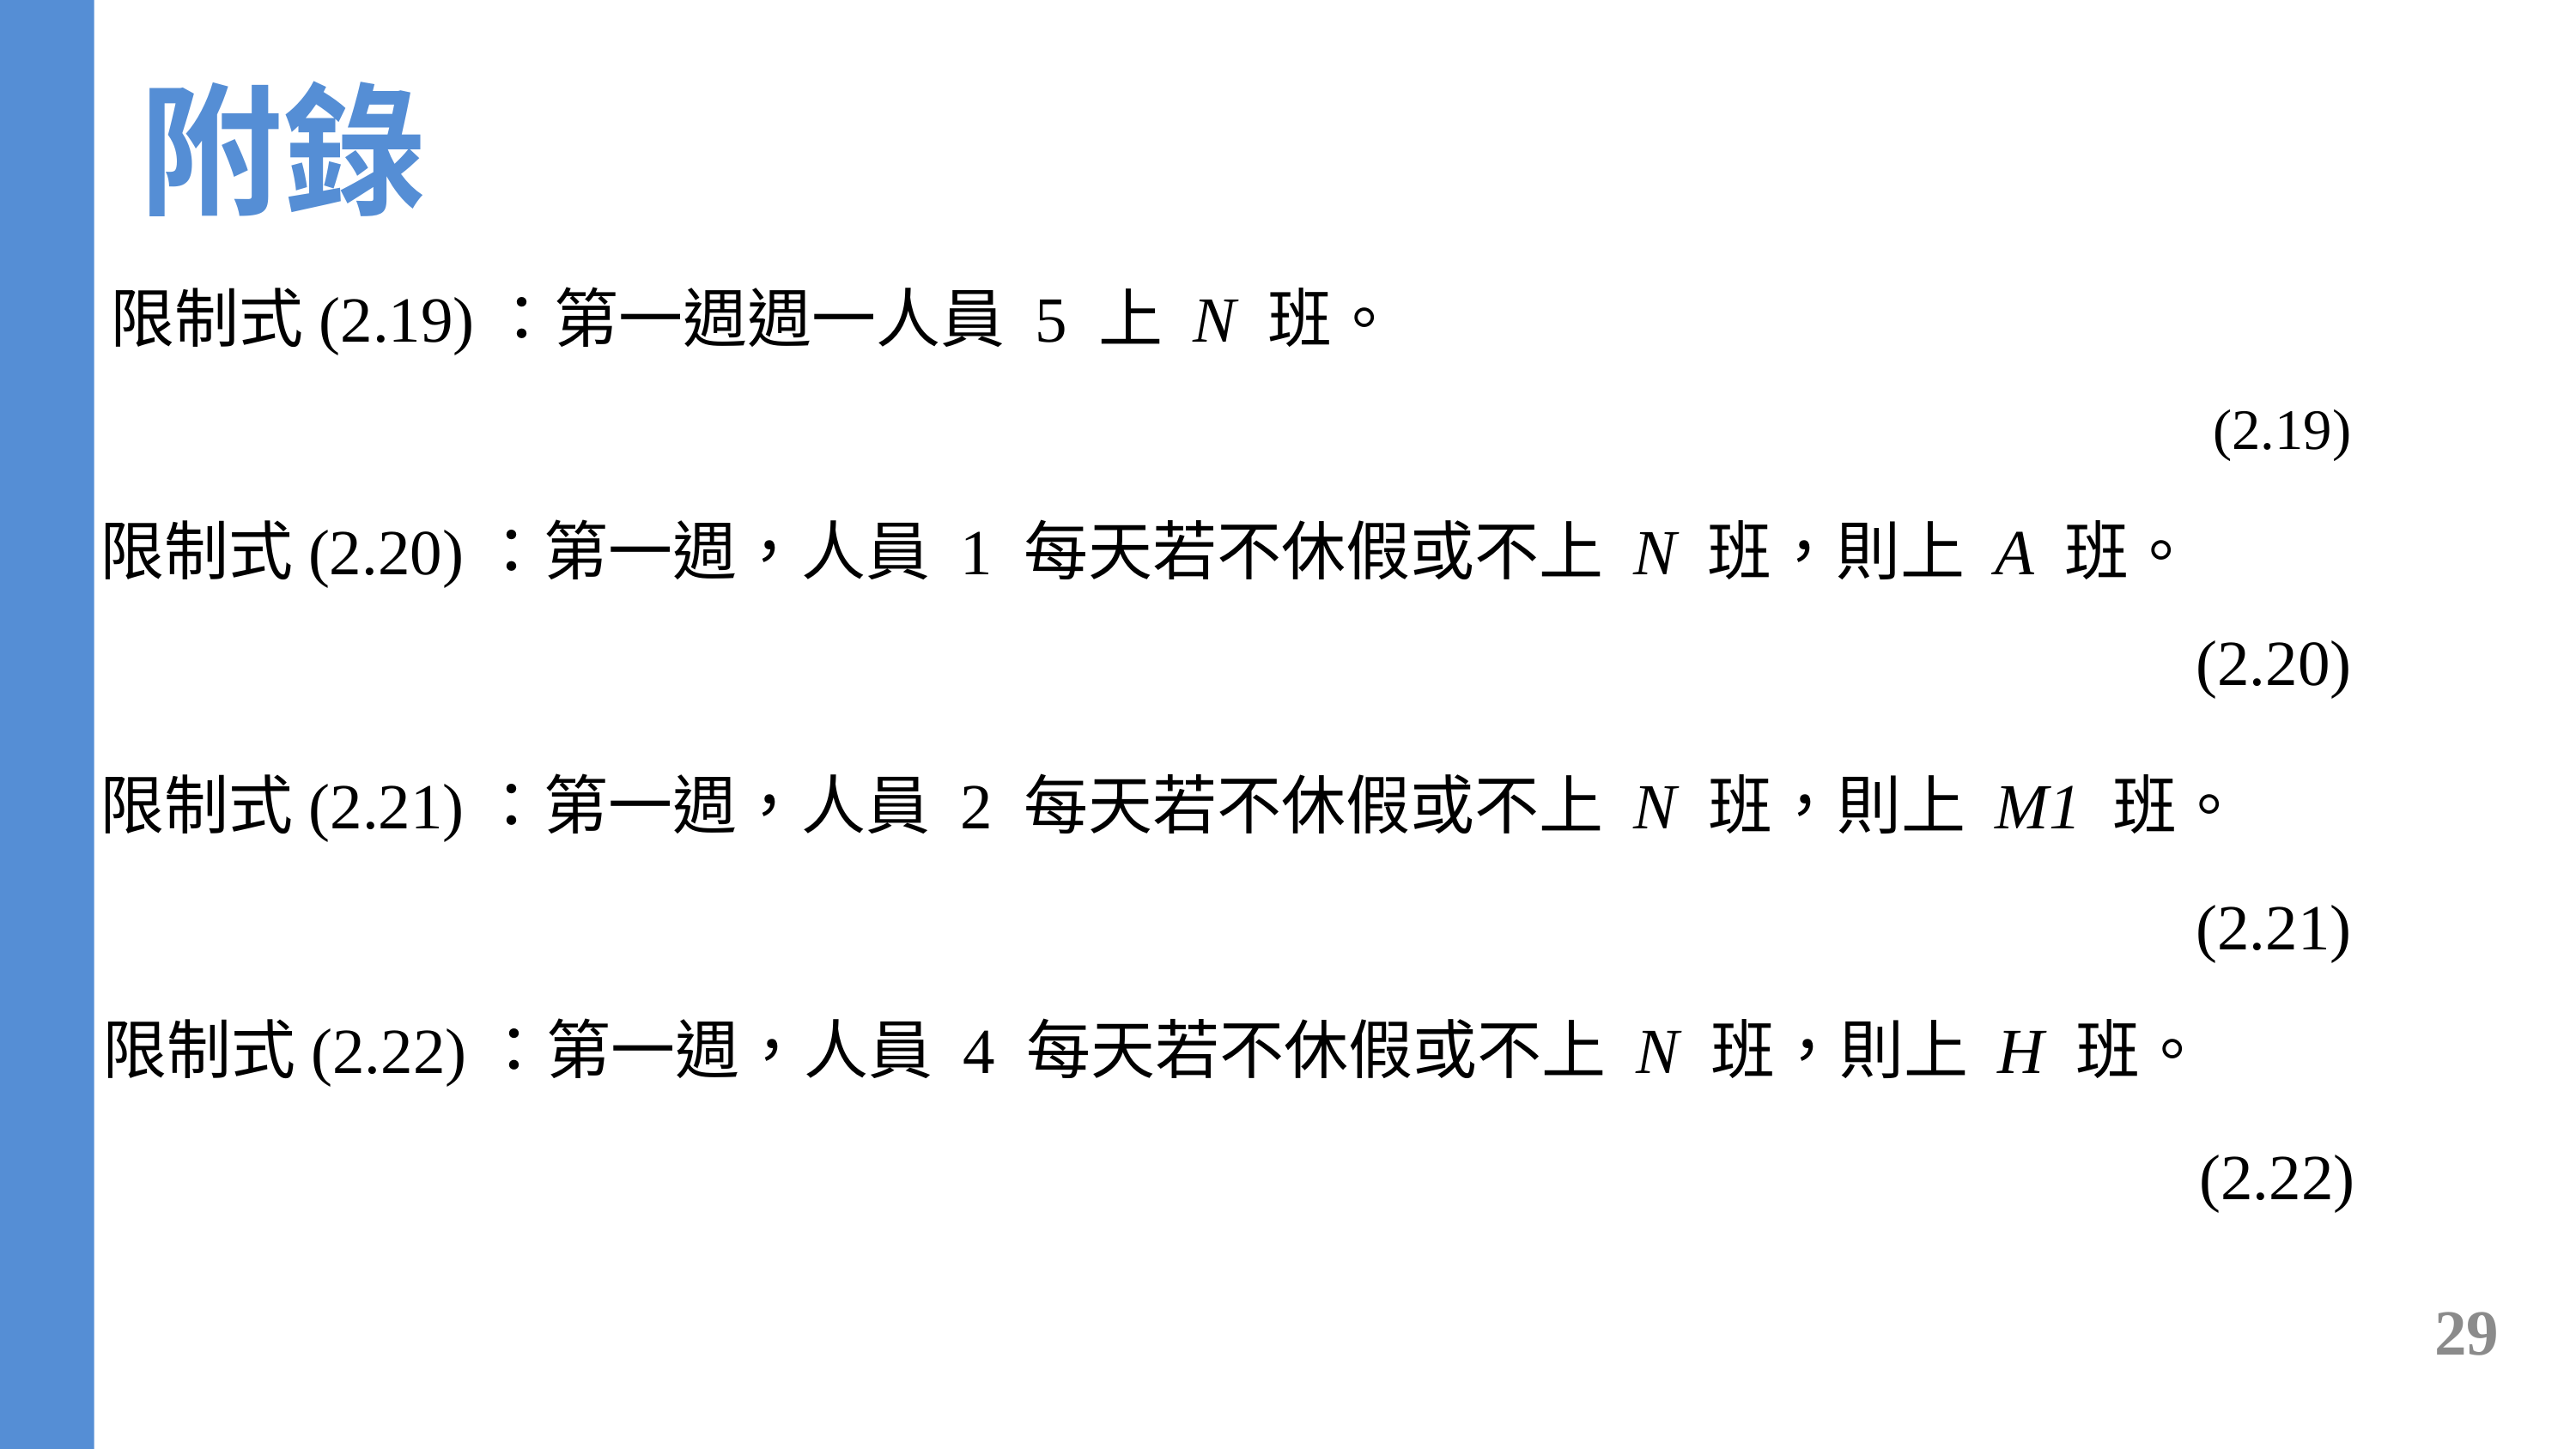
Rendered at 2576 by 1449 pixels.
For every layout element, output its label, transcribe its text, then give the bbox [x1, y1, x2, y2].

text_box 限制式(2.22)：第一週，人員 4 每天若不休假或不上 N 班，則上 H 班。 [89, 1003, 2218, 1094]
text_box 限制式(2.21)：第一週，人員 2 每天若不休假或不上 N 班，則上 M1 班。 [87, 758, 2255, 849]
text_box 附錄 [139, 60, 1030, 233]
text_box 限制式(2.20)：第一週，人員 1 每天若不休假或不上 N 班，則上 A 班。 [87, 504, 2207, 595]
text_box [0, 0, 94, 1449]
text_box 限制式(2.19)：第一週週一人員 5 上 N 班。 [97, 271, 1410, 361]
slide_number 29 [2210, 1303, 2512, 1355]
